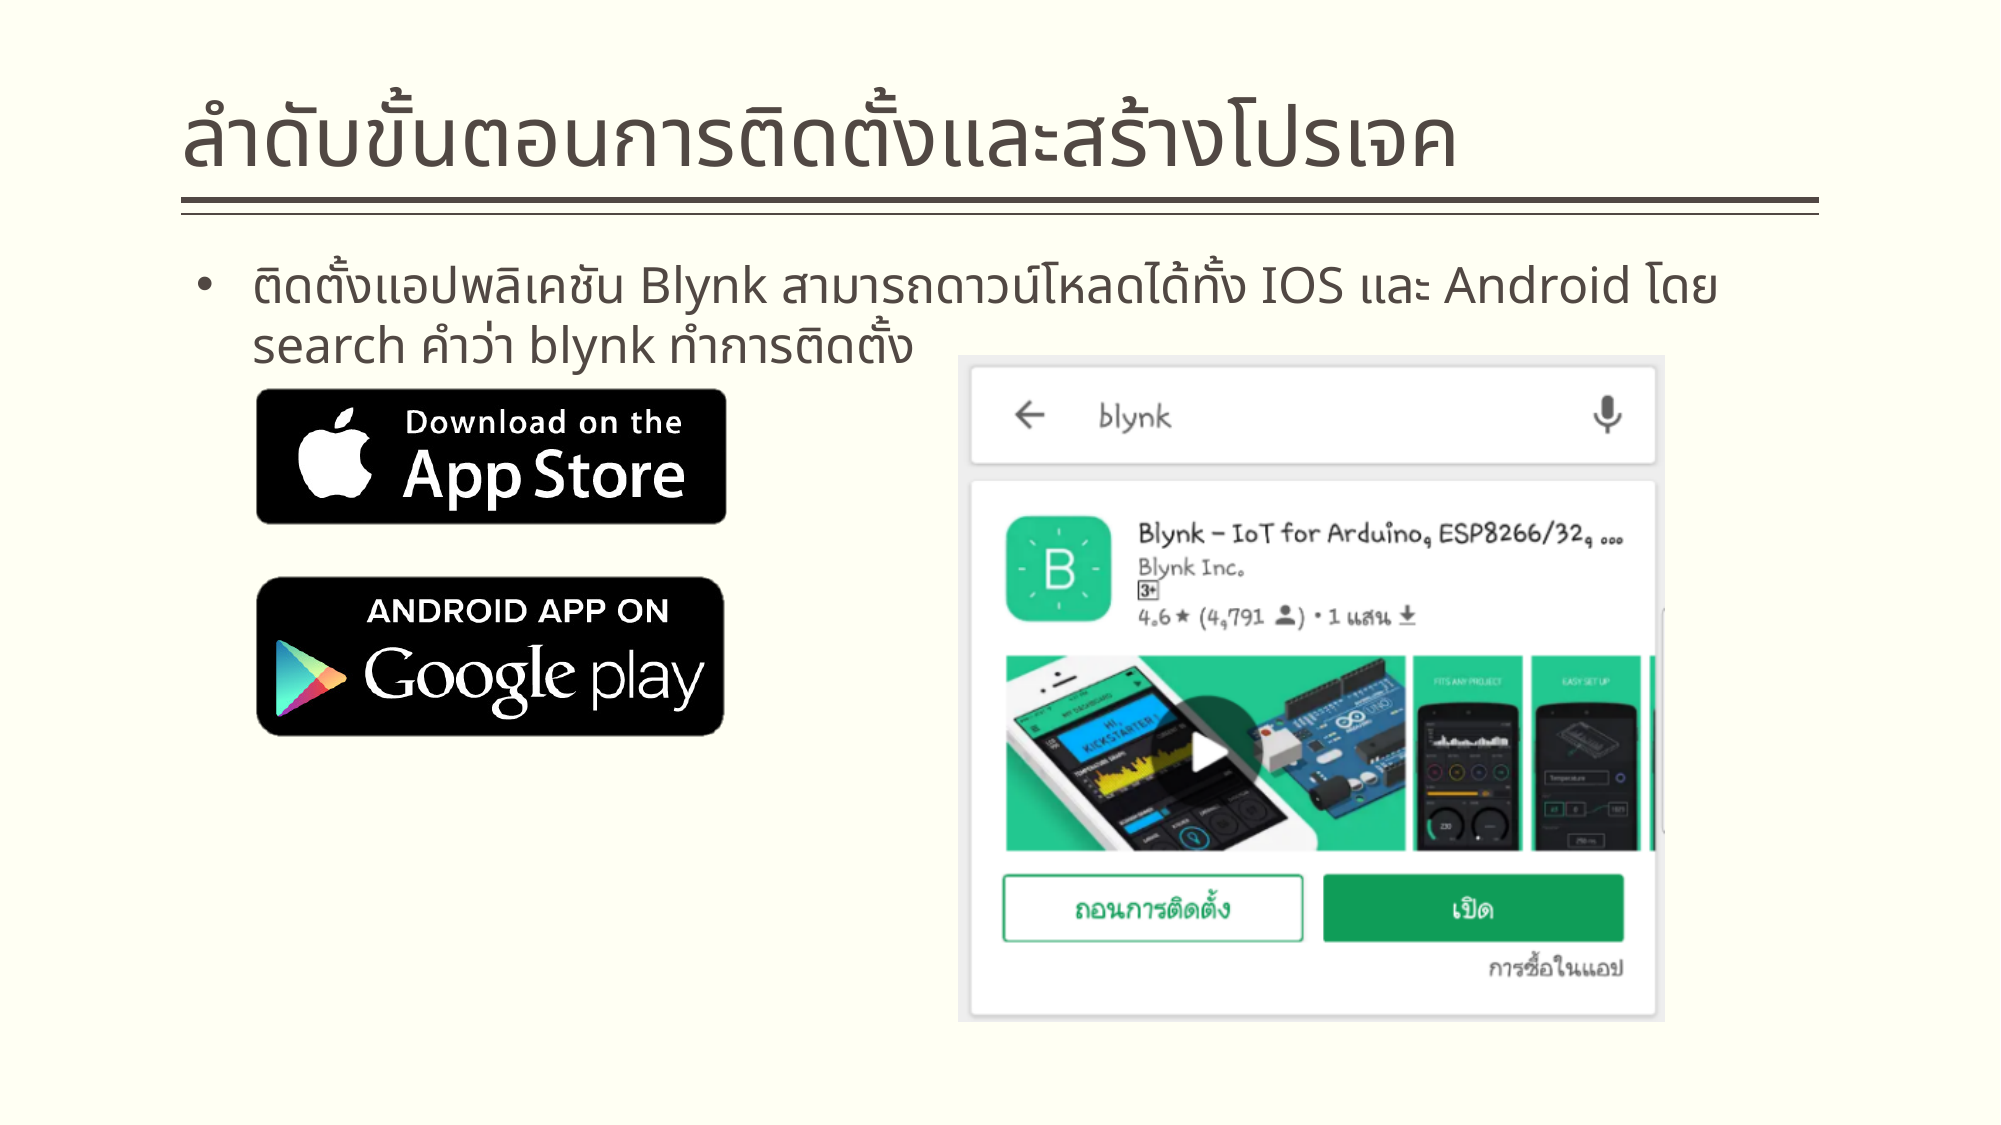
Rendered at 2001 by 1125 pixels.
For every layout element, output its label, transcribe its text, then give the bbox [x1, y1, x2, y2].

text_box ติดตั้งแอปพลิเคชัน Blynk สามารถดาวน์โหลดได้ทั้ง IOS และ Android โดย search คำว่า blynk ทำการติดตั้ง [181, 246, 1819, 381]
picture [958, 355, 1665, 1022]
title ลำดับขั้นตอนการติดตั้งและสร้างโปรเจค [181, 12, 1819, 193]
picture [245, 372, 738, 753]
